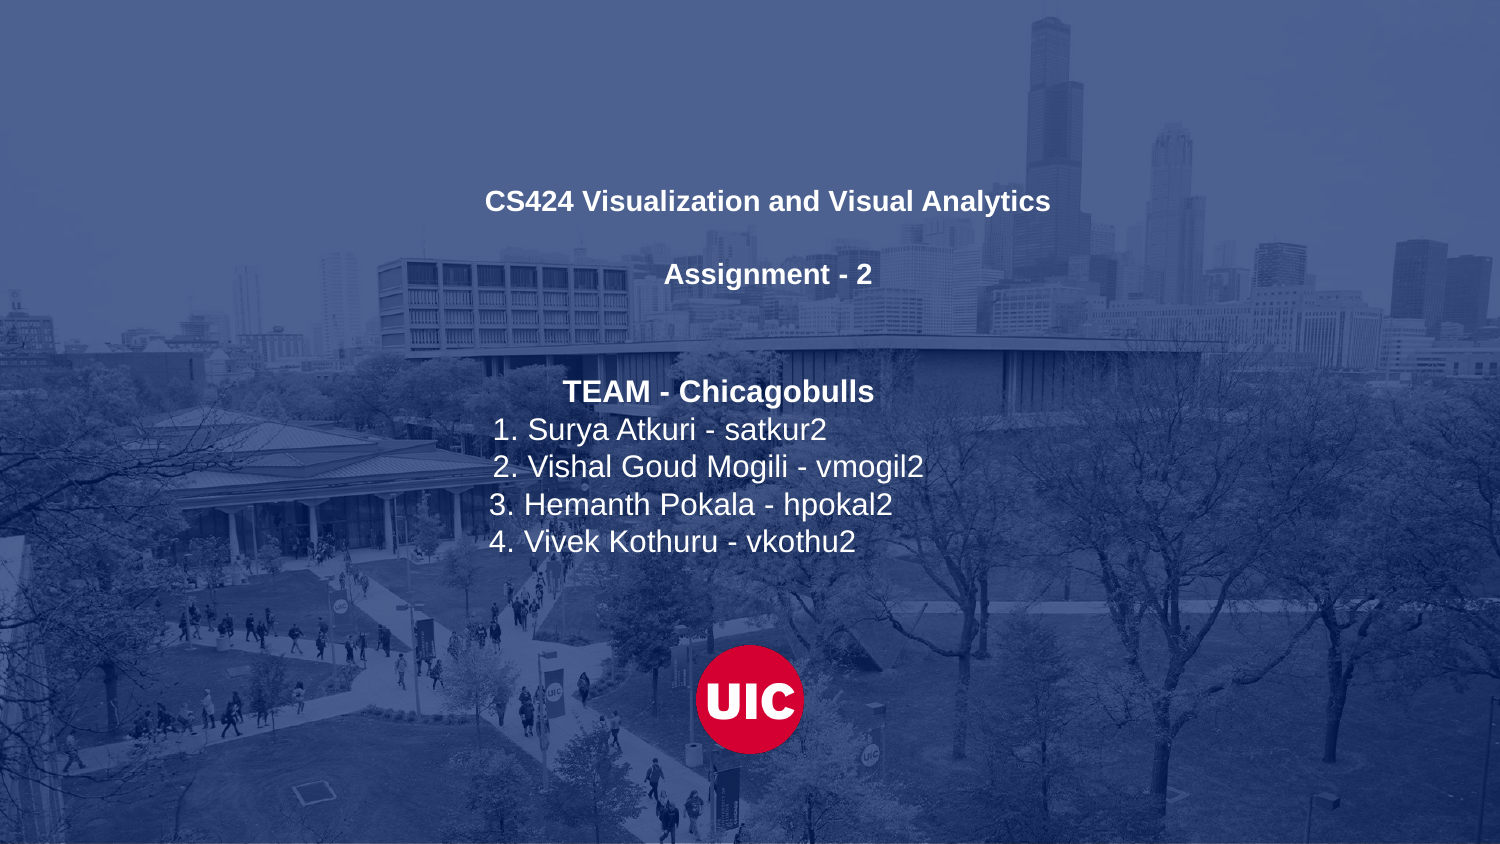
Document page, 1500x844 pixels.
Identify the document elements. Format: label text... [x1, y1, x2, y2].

subtitle TEAM - Chicagobulls 1. Surya Atkuri - satkur2 2. Vishal Goud Mogili - vmogil2 3. Hemanth Pokala - hpokal2 4. Vivek Kothuru - vkothu2 [387, 371, 1053, 588]
picture [696, 645, 804, 754]
list Assignment - 2 [589, 255, 947, 292]
title CS424 Visualization and Visual Analytics [374, 182, 1163, 256]
